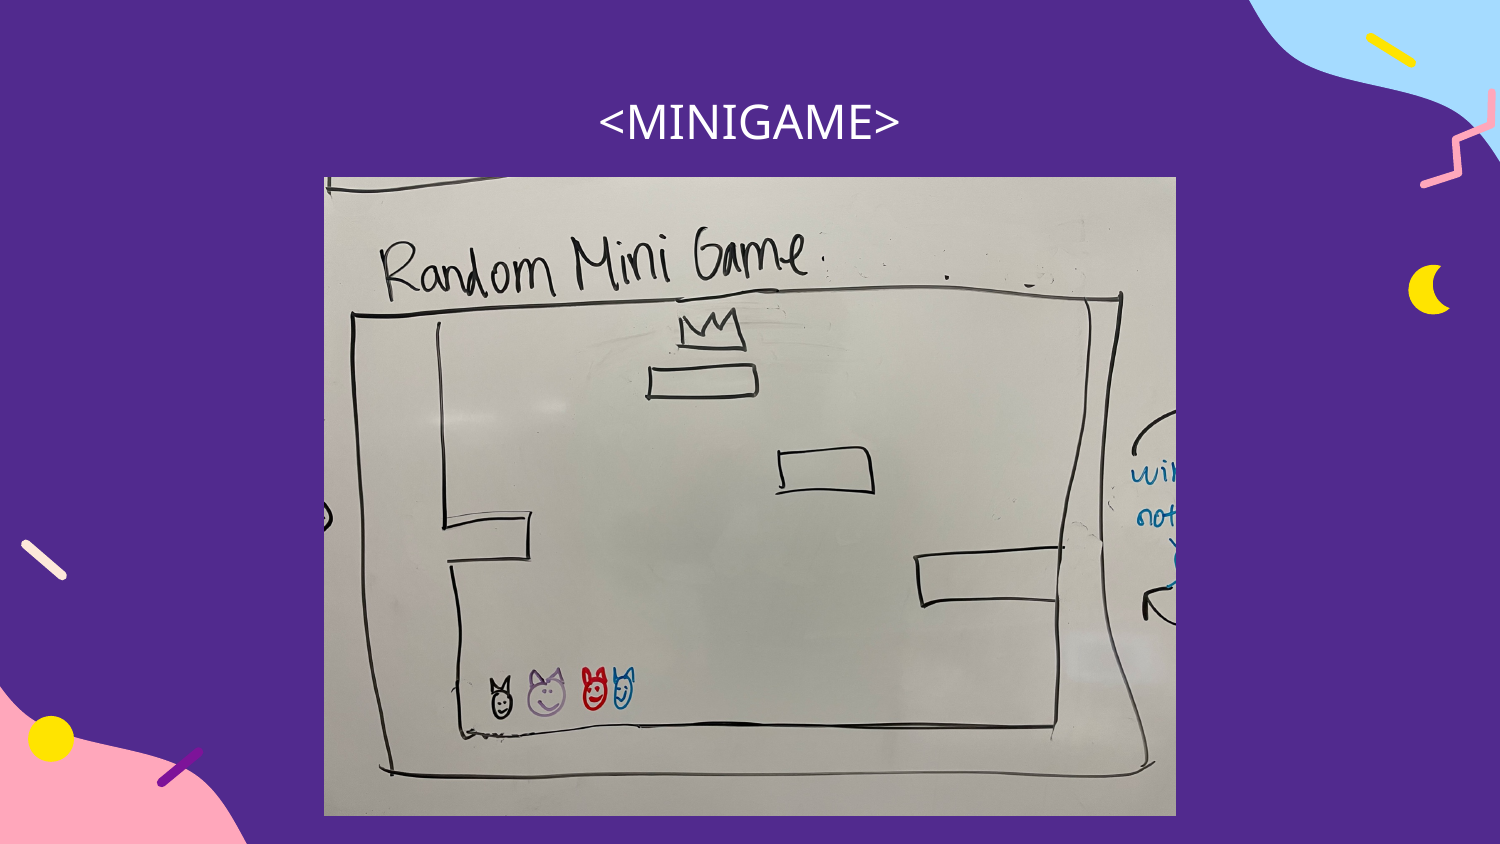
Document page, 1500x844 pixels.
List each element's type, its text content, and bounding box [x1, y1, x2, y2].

picture [324, 177, 1176, 816]
title <MINIGAME> [118, 72, 1382, 167]
